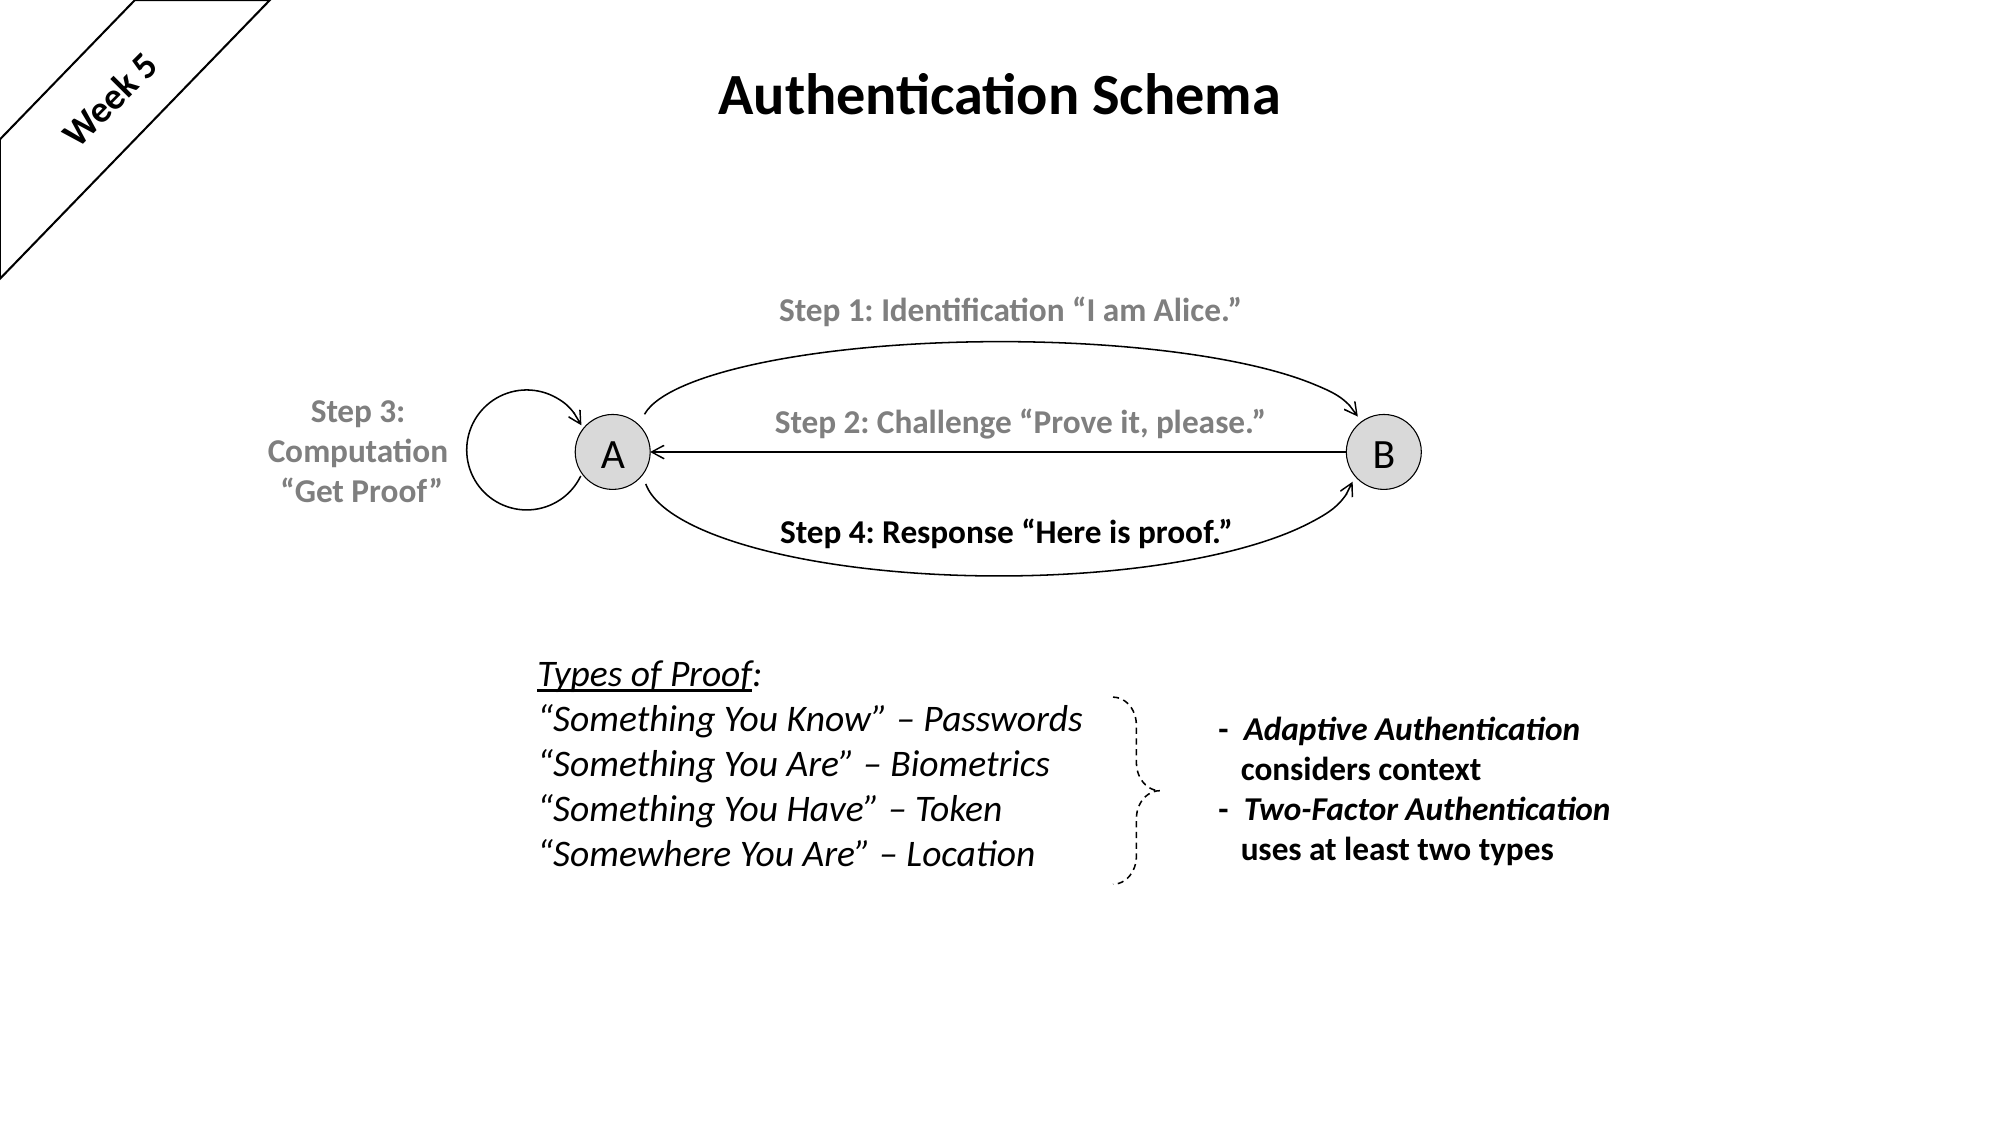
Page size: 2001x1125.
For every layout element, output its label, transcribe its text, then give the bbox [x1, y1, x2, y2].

text_box - Adaptive Authentication considers context - Two-Factor Authentication uses at least two types [1203, 699, 1626, 875]
text_box [1112, 696, 1160, 886]
text_box [644, 473, 1354, 552]
text_box A [574, 413, 651, 490]
text_box Step 3: Computation “Get Proof” [252, 381, 471, 517]
text_box Step 1: Identification “I am Alice.” [764, 280, 1258, 336]
text_box B [1345, 413, 1422, 490]
text_box Step 4: Response “Here is proof.” [765, 502, 1249, 558]
text_box Step 2: Challenge “Prove it, please.” [760, 392, 1282, 448]
title Authentication Schema [324, 2, 1675, 190]
text_box [465, 388, 582, 511]
text_box [0, 0, 272, 281]
text_box [793, 558, 1205, 577]
text_box Week 5 [35, 25, 181, 171]
text_box [643, 340, 1358, 419]
text_box Types of Proof: “Something You Know” – Passwords “Something You Are” – Biometrics “Something You Have” – Token “Somewhere You Are” – Location [522, 641, 1099, 882]
